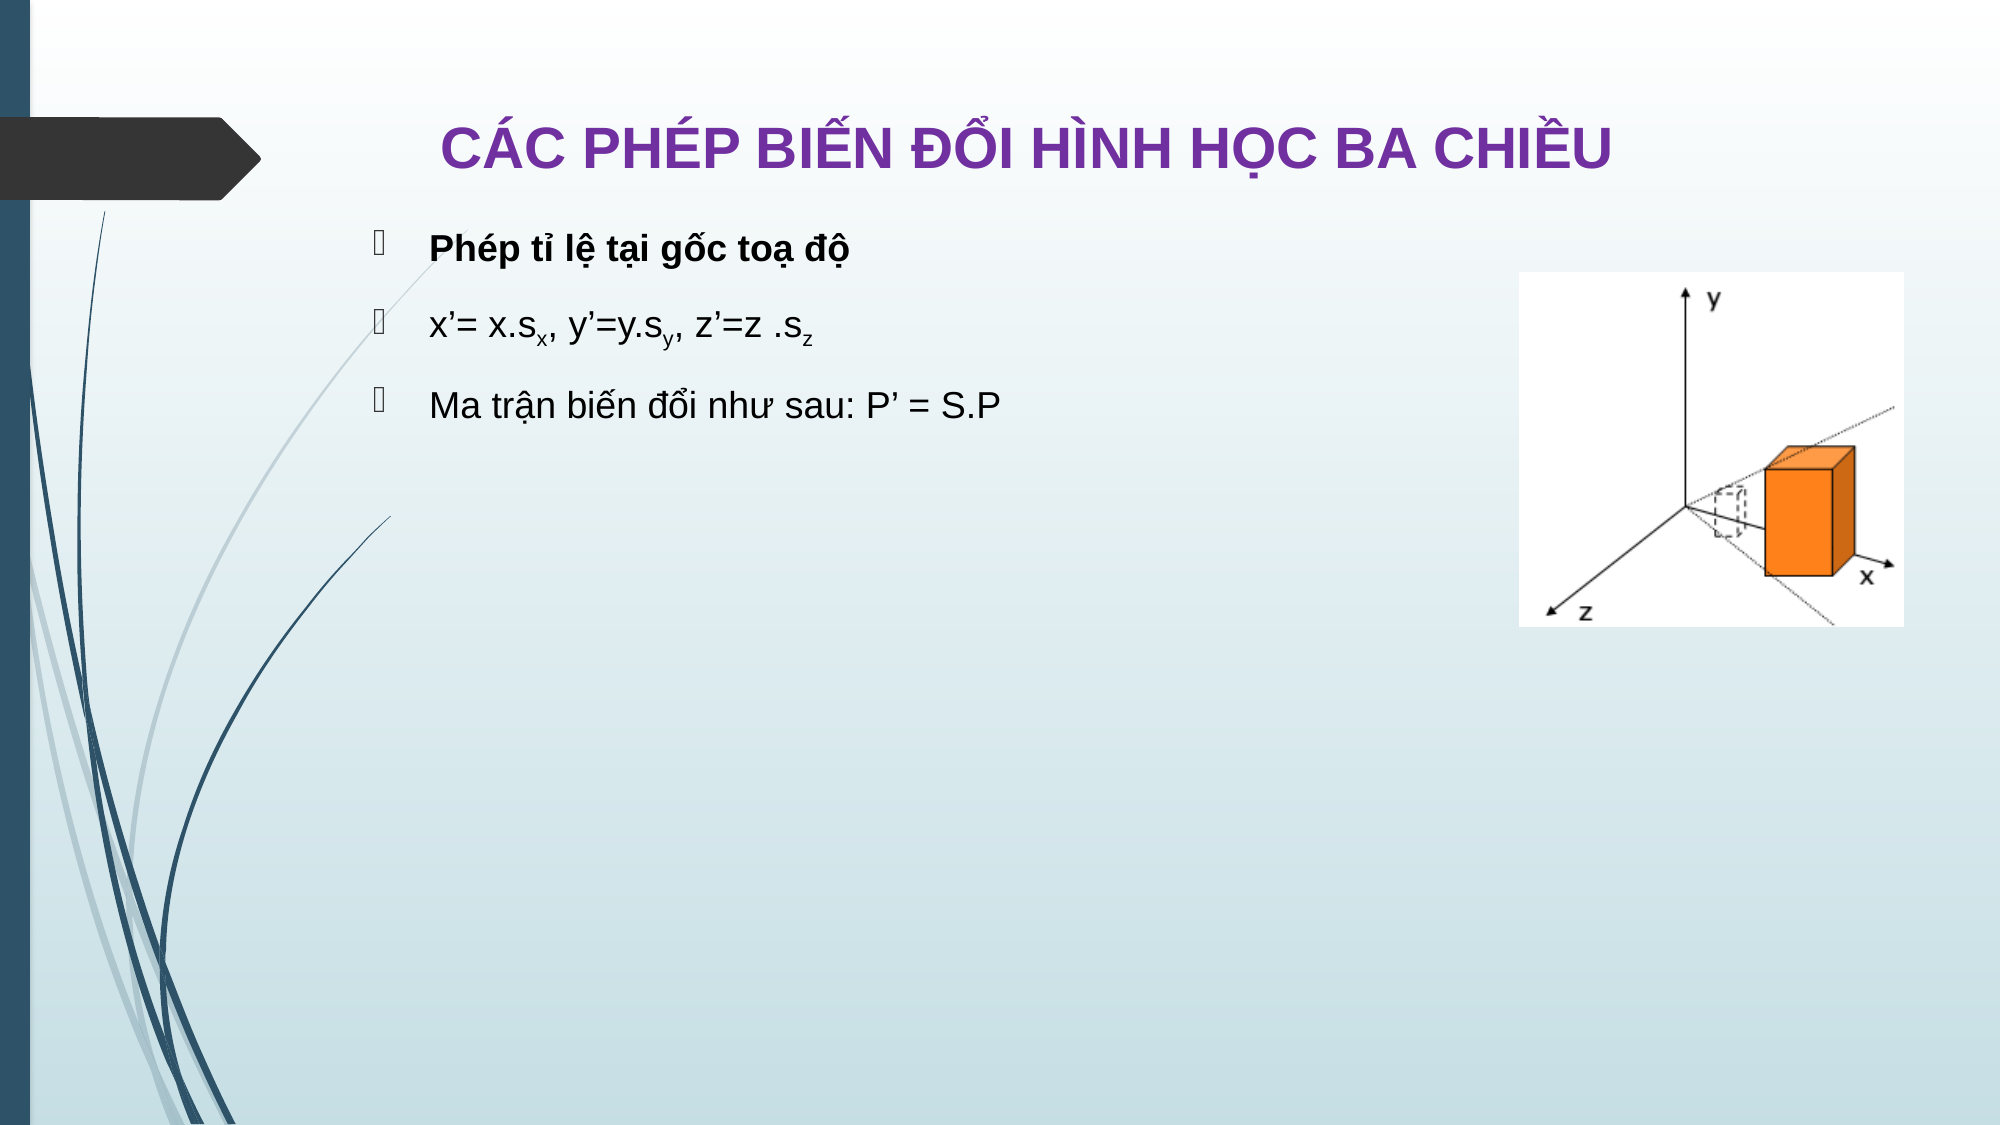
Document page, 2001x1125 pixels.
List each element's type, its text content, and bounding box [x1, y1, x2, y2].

title CÁC PHÉP BIẾN ĐỔI HÌNH HỌC BA CHIỀU [425, 102, 1888, 190]
picture [1518, 271, 1904, 628]
